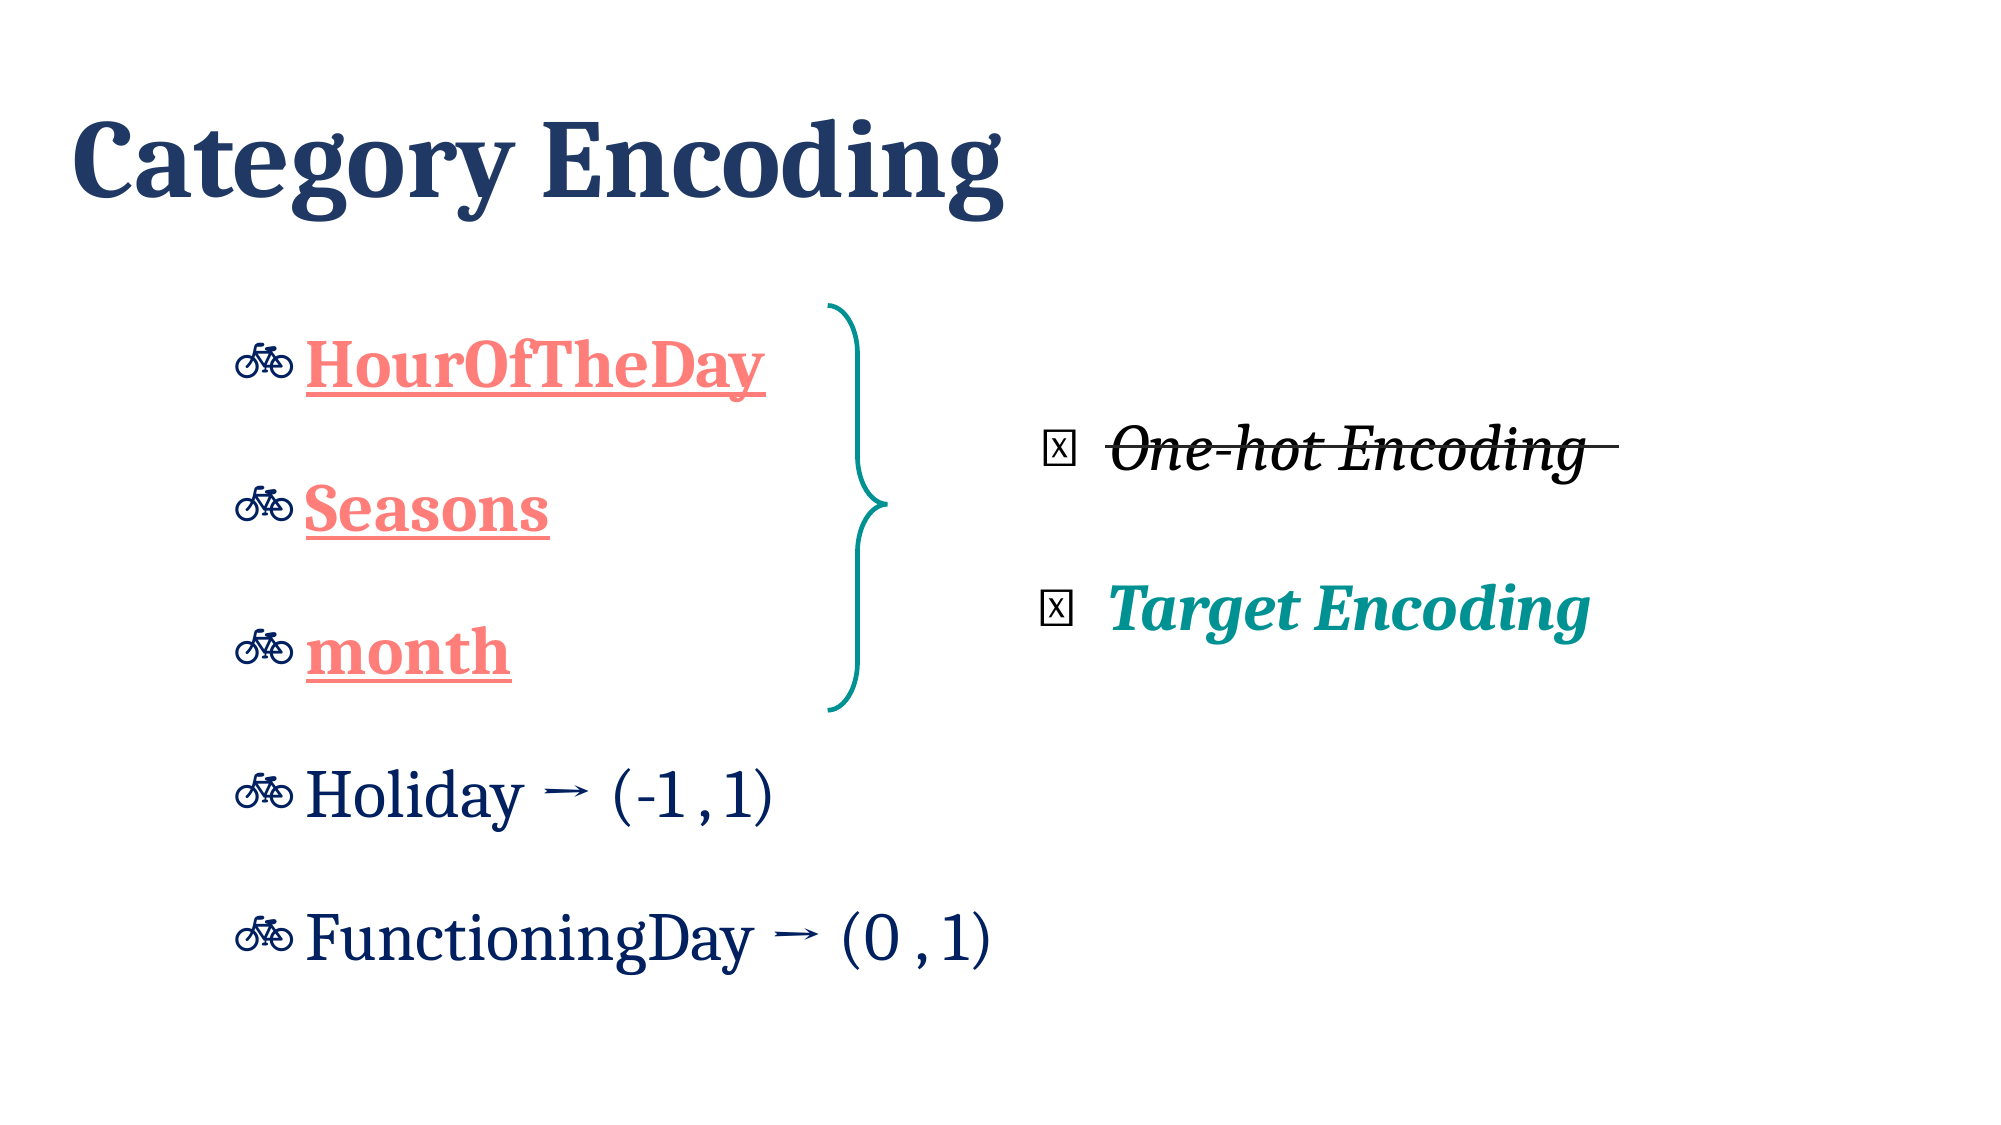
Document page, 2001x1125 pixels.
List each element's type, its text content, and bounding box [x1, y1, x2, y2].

text_box ❌ One-hot Encoding ✅ Target Encoding [940, 396, 1688, 652]
list HourOfTheDay Seasons month Holiday → (-1 , 1) FunctioningDay → (0 , 1) [217, 270, 1250, 984]
text_box [827, 304, 888, 711]
title Category Encoding [57, 52, 1783, 271]
